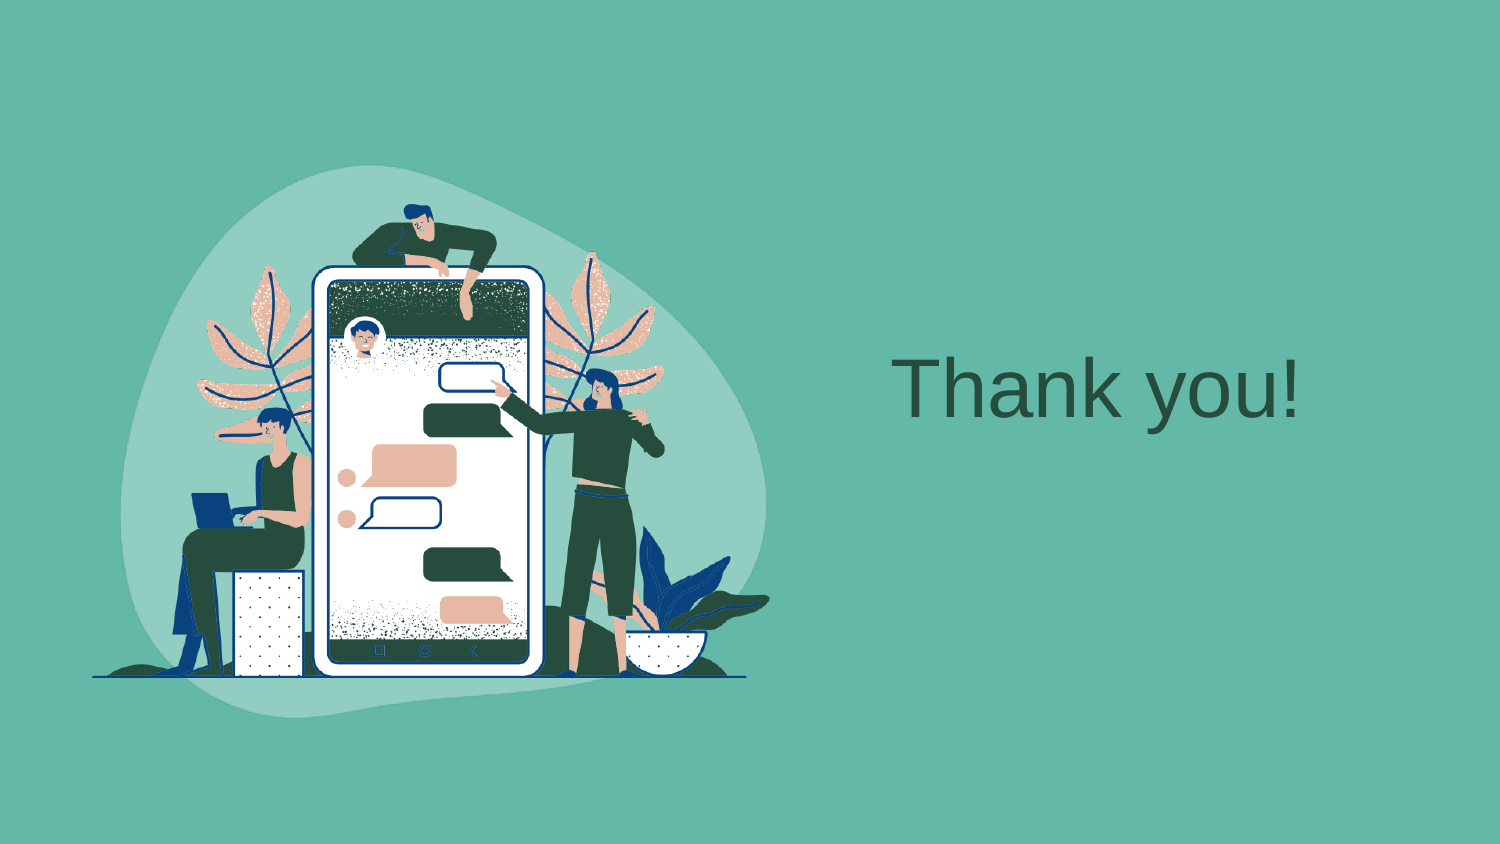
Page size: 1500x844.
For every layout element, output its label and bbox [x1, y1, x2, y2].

picture [91, 147, 773, 779]
text_box [890, 324, 1360, 507]
